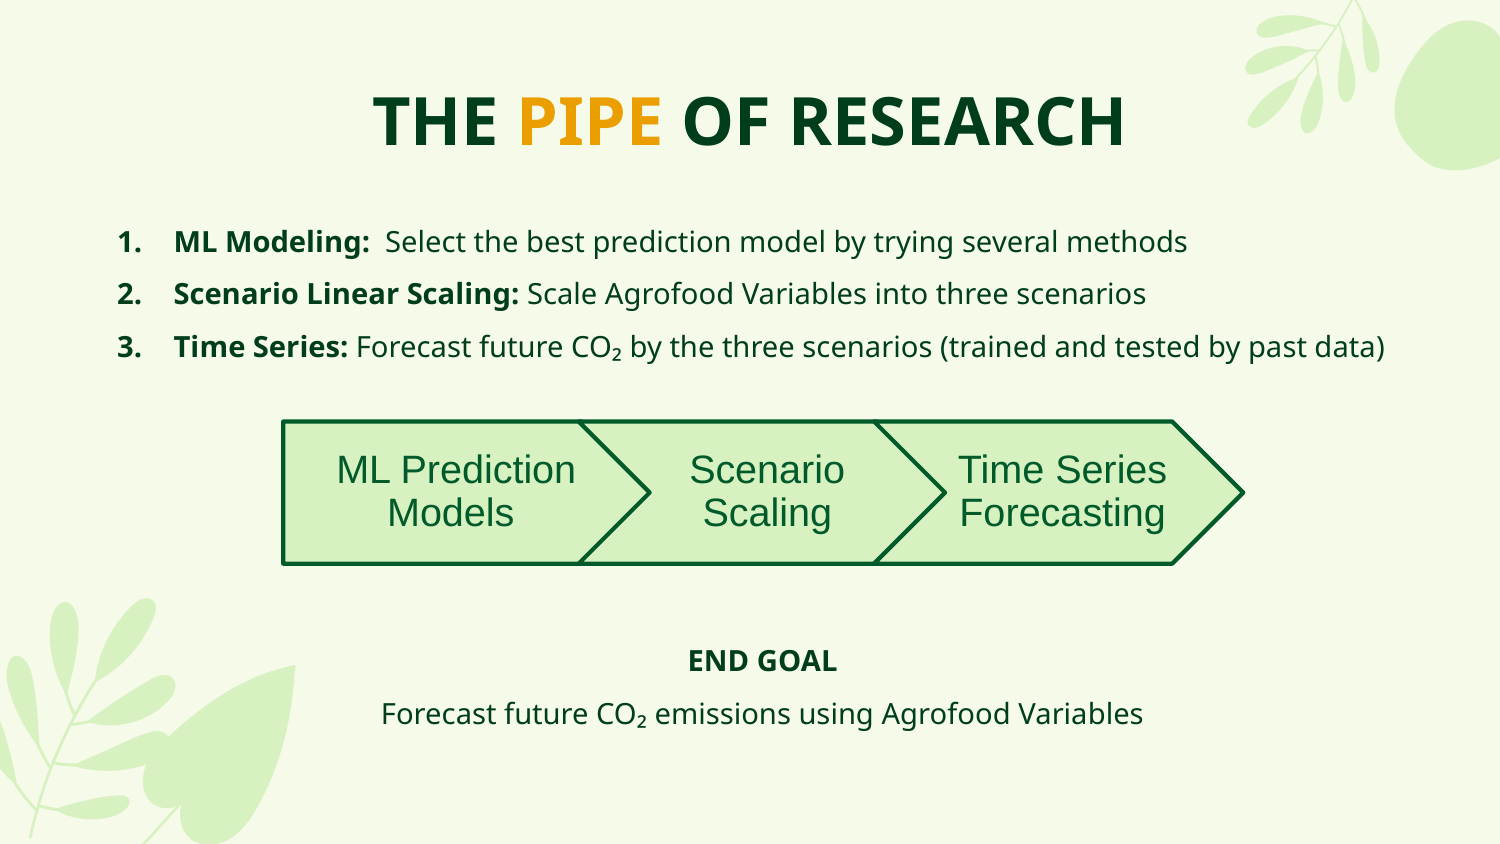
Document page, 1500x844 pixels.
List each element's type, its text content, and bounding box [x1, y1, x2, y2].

text_box ML Modeling: Select the best prediction model by trying several methods Scenario Linear Scaling: Scale Agrofood Variables into three scenarios Time Series: Forecast future CO₂ by the three scenarios (trained and tested by past data) END GOAL Forecast future CO₂ emissions using Agrofood Variables [102, 190, 1424, 771]
title THE PIPE OF RESEARCH [118, 72, 1382, 167]
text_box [282, 421, 1244, 564]
